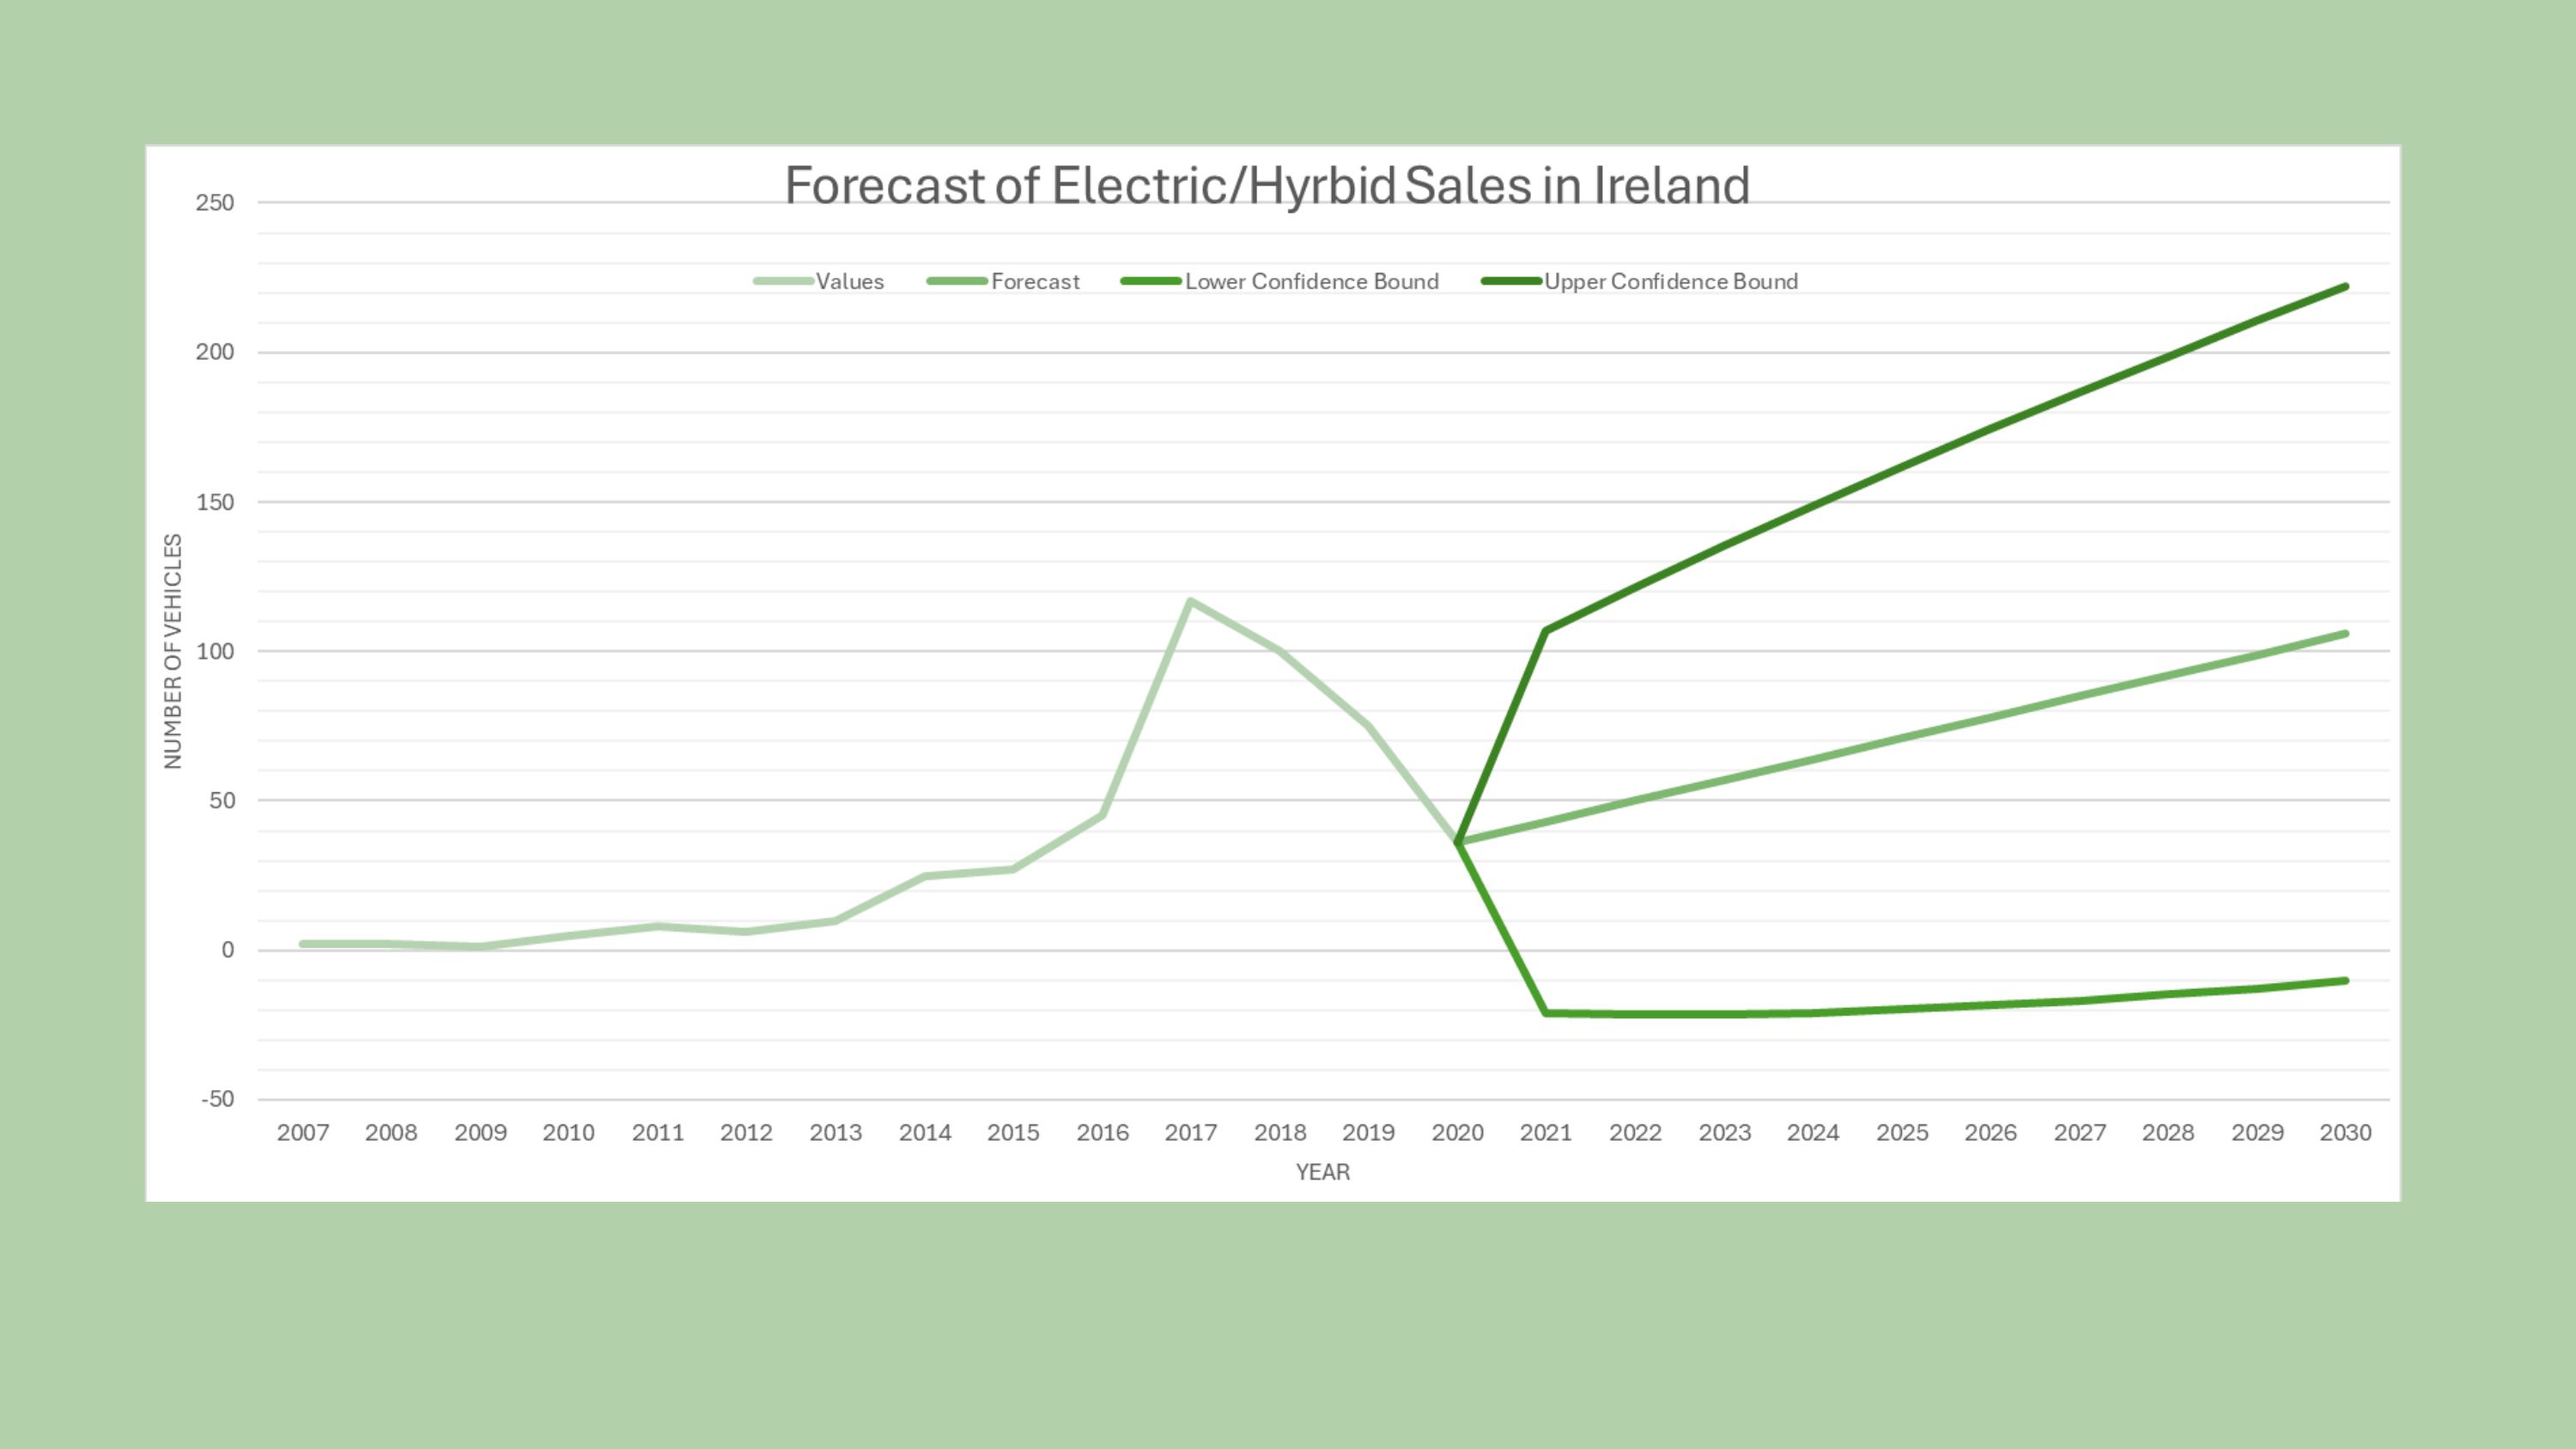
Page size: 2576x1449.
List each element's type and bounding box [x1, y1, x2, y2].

text_box [144, 144, 2403, 1202]
